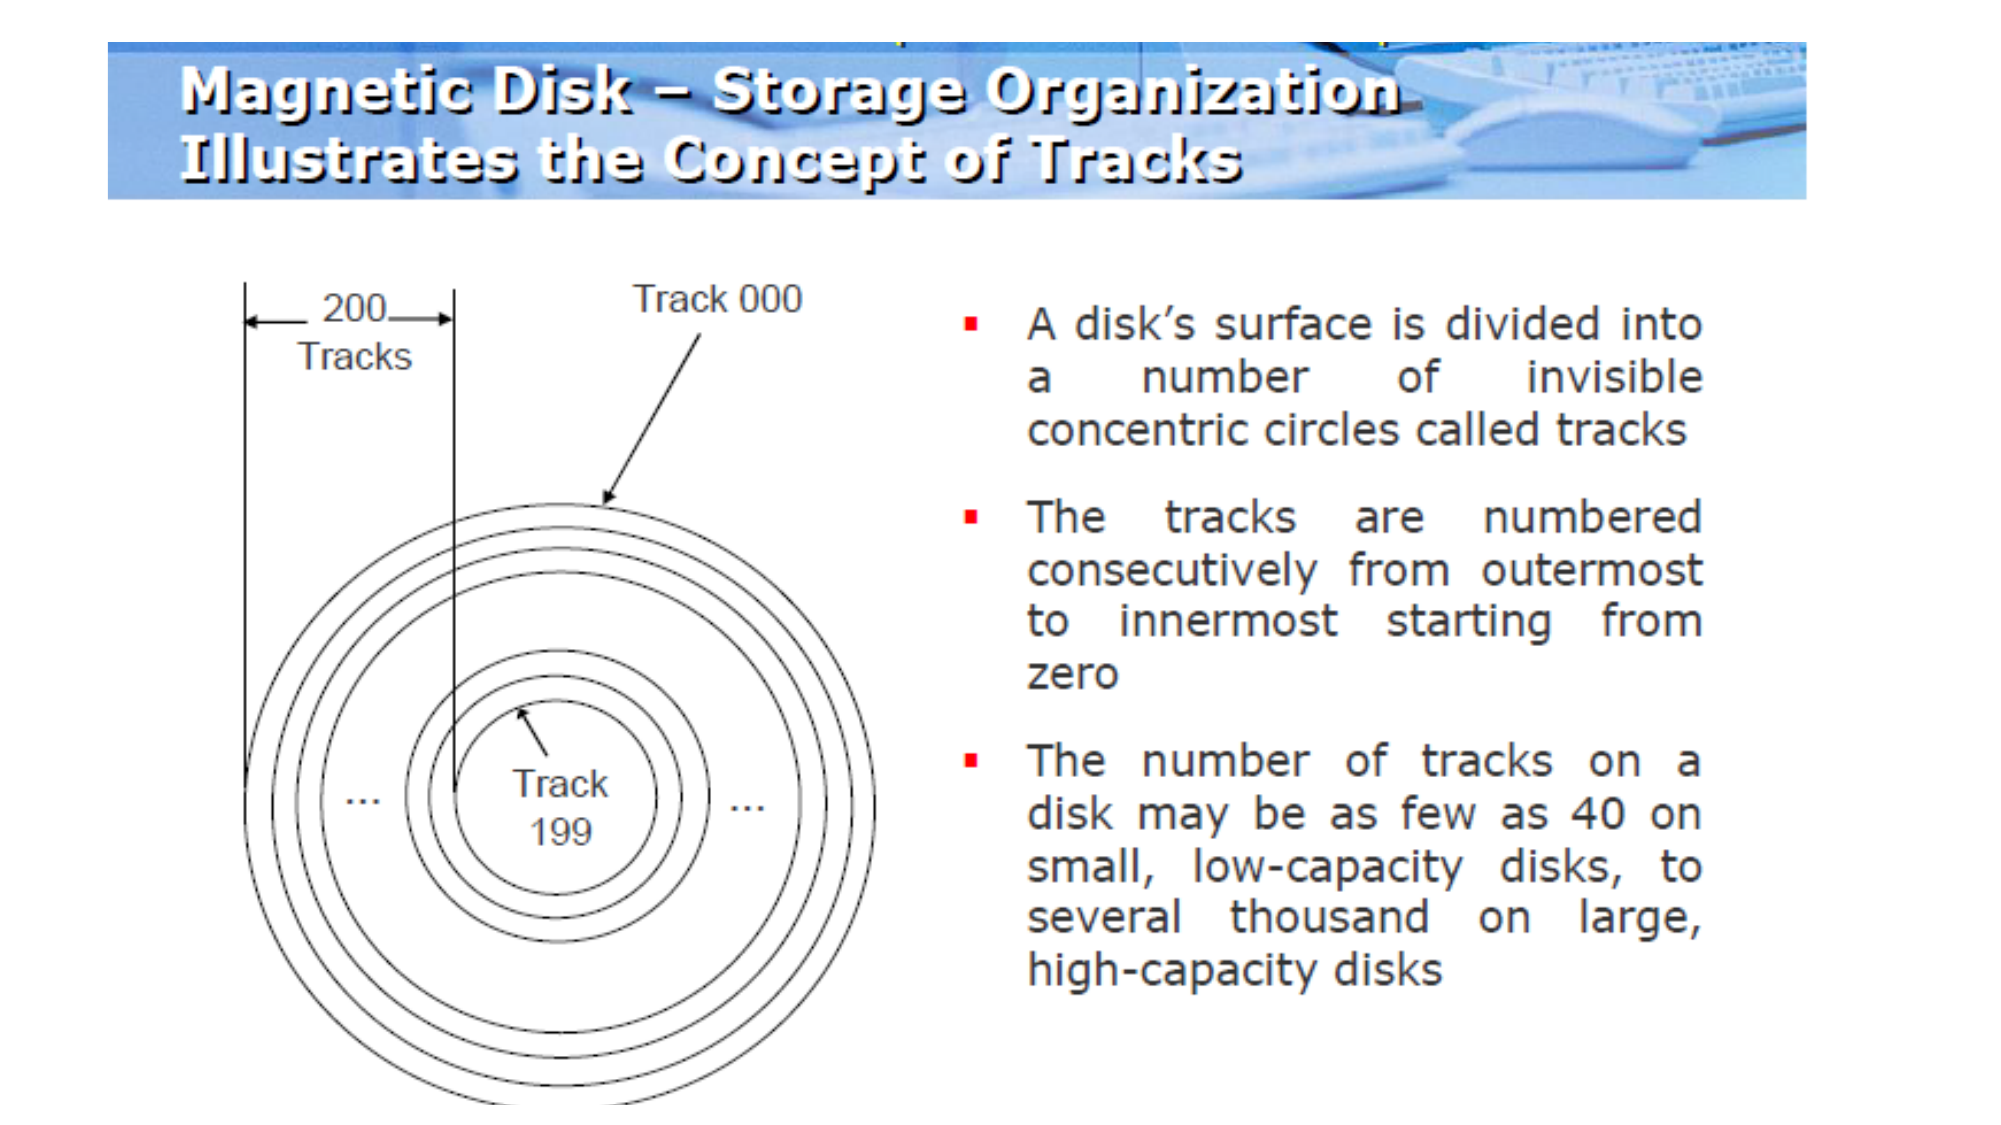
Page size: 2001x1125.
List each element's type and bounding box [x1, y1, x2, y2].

picture [107, 42, 1845, 1105]
